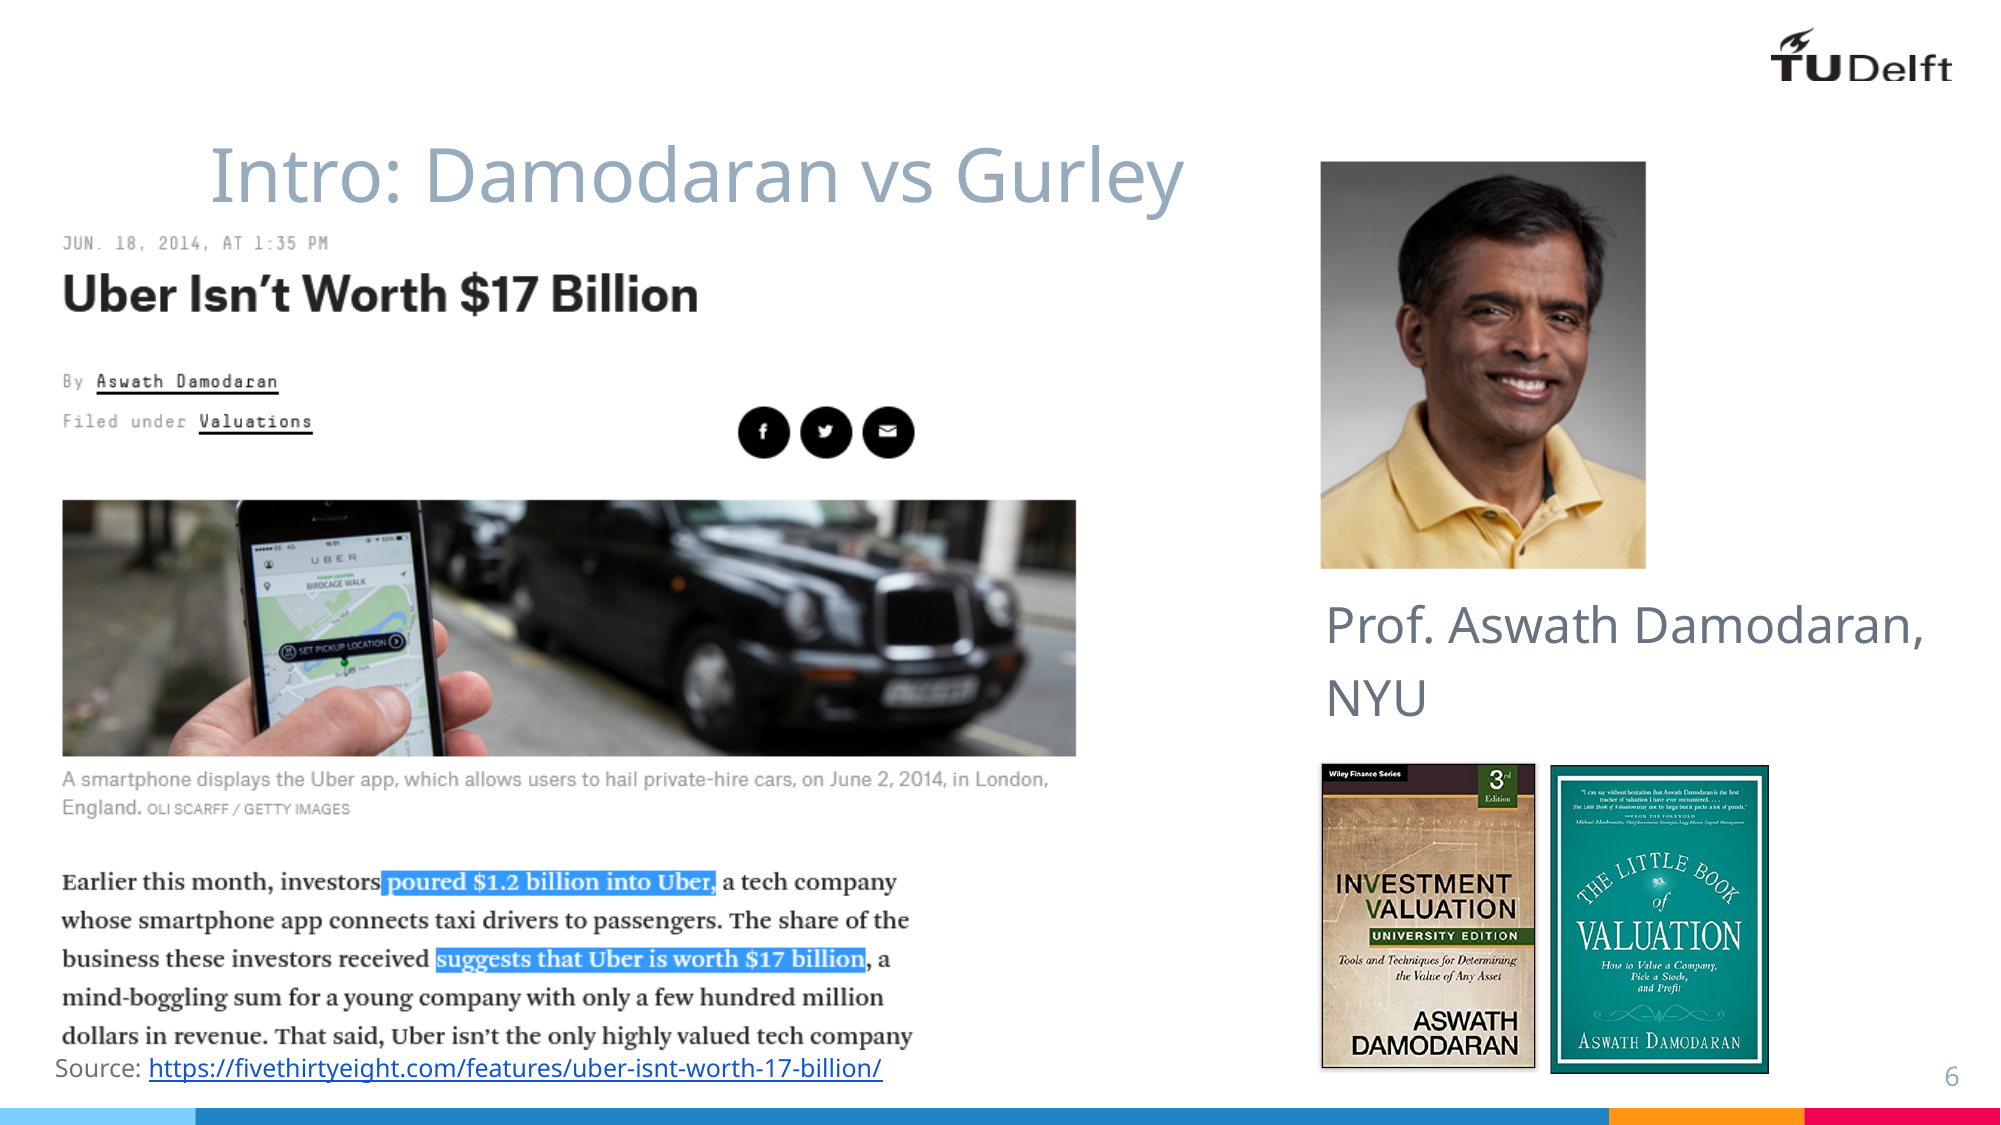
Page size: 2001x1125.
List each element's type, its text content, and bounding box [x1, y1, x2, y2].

title Intro: Damodaran vs Gurley [195, 45, 1609, 233]
picture [45, 226, 1095, 1063]
picture [1310, 757, 1774, 1081]
slide_number 6 [1854, 1043, 1975, 1113]
text_box Source: https://fivethirtyeight.com/features/uber-isnt-worth-17-billion/ [33, 1037, 1094, 1105]
picture [1310, 154, 1654, 577]
list Prof. Aswath Damodaran, NYU [1310, 578, 2000, 767]
